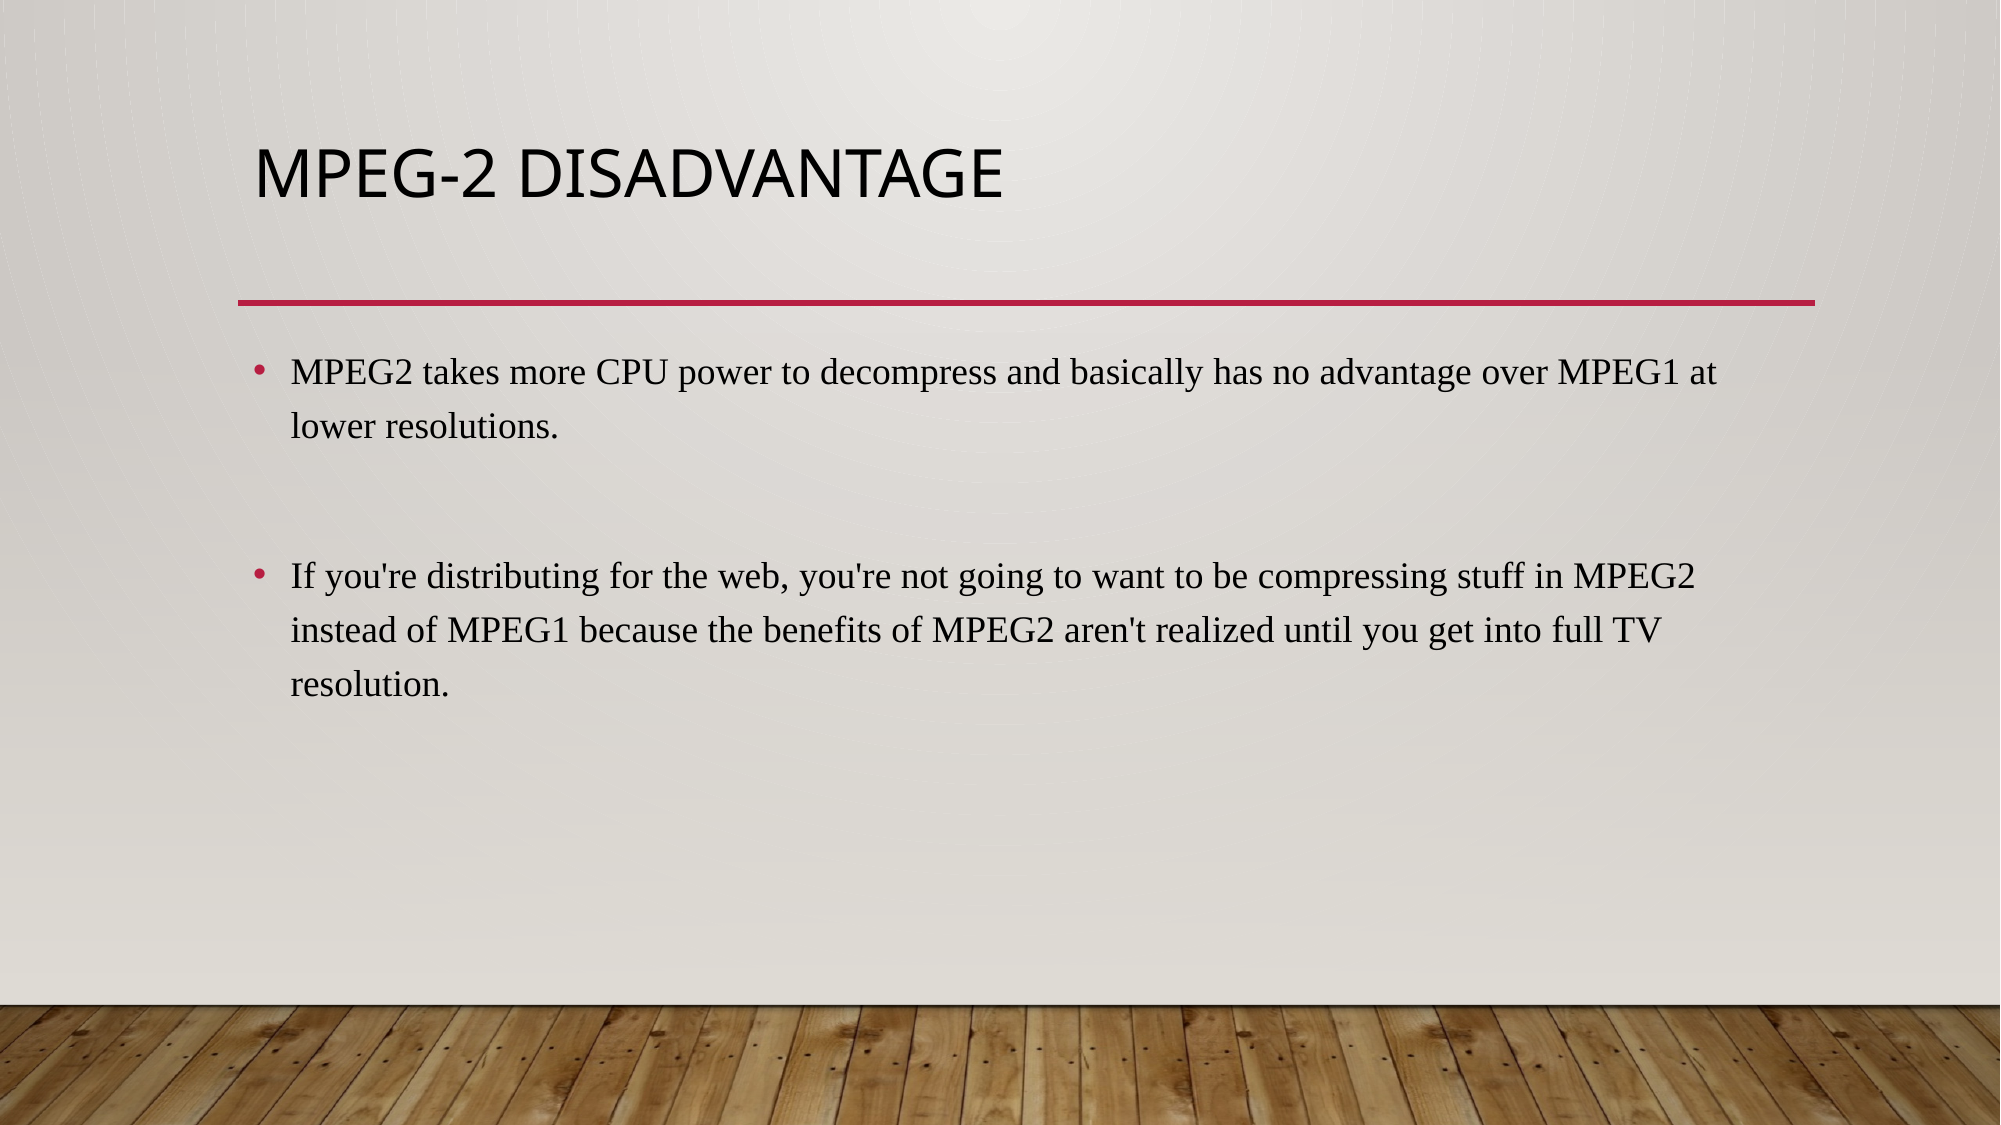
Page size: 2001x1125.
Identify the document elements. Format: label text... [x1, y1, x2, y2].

title MPEG-2 Disadvantage [238, 131, 1814, 305]
list MPEG2 takes more CPU power to decompress and basically has no advantage over MPEG1 at lower resolutions. If you're distributing for the web, you're not going to want to be compressing stuff in MPEG2 instead of MPEG1 because the benefits of MPEG2 aren't realized until you get into full TV resolution. [238, 330, 1814, 897]
picture [0, 1005, 2000, 1125]
